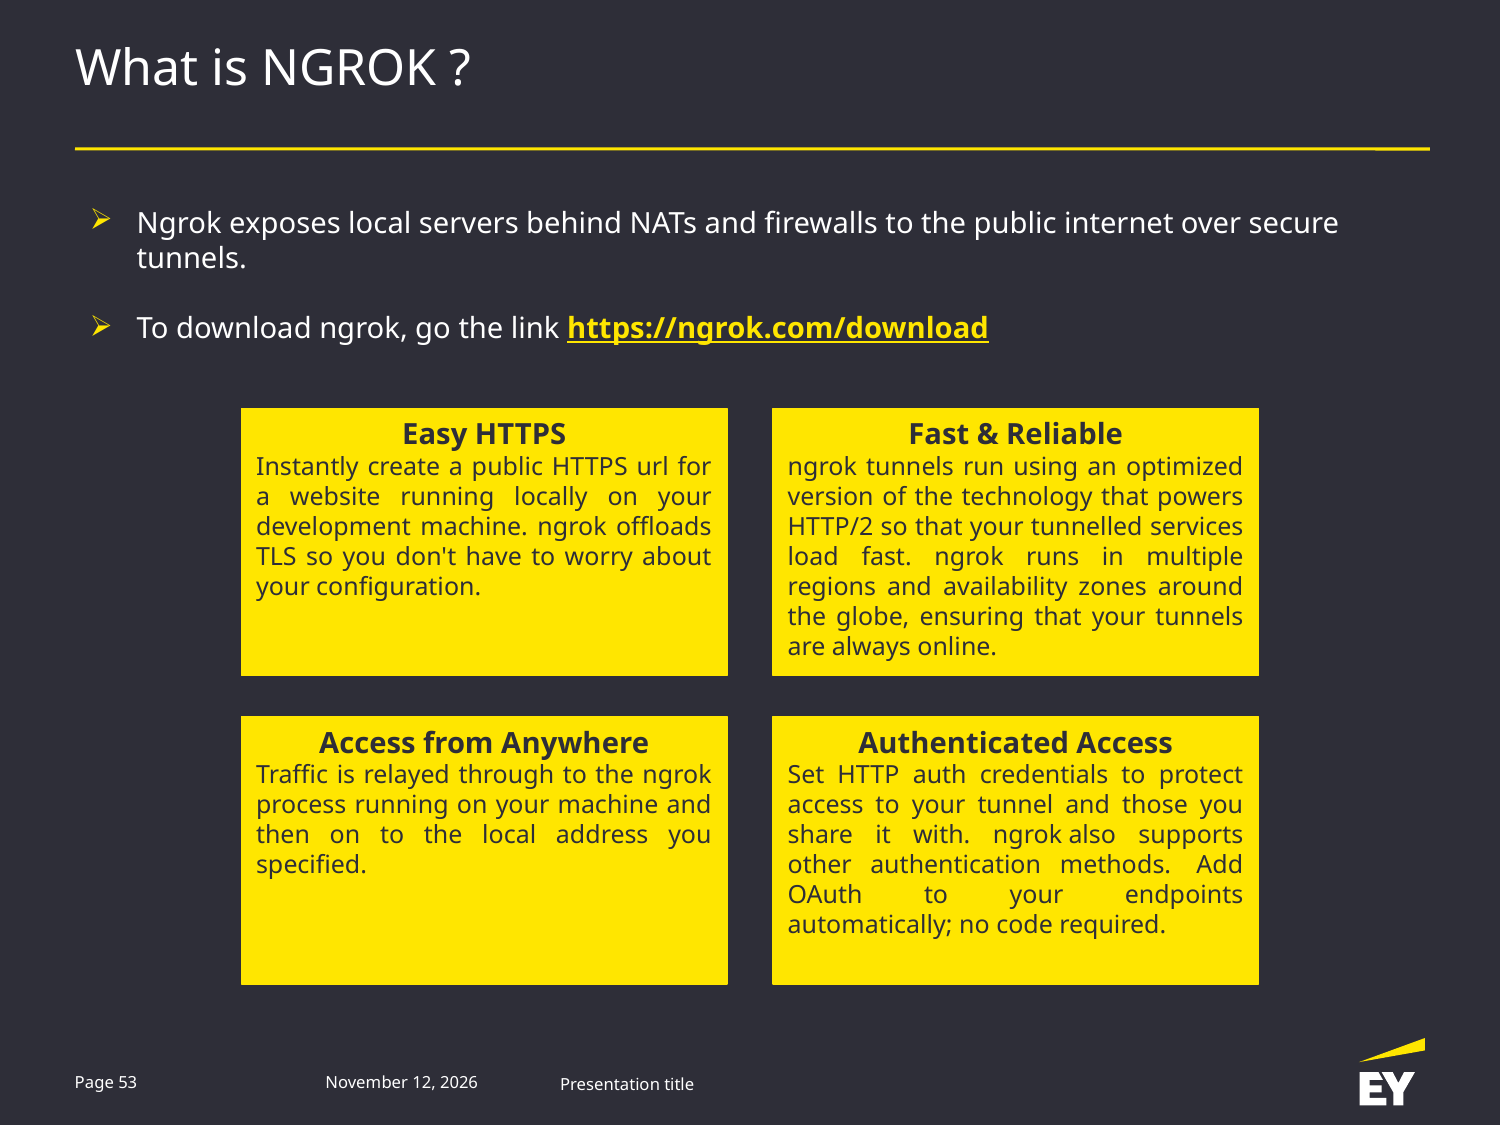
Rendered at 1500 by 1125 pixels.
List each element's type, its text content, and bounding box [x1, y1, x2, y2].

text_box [240, 408, 1259, 985]
title What is NGROK ? [75, 44, 1425, 142]
text_box Ngrok exposes local servers behind NATs and firewalls to the public internet over secure tunnels. To download ngrok, go the link https://ngrok.com/download [74, 197, 1425, 357]
